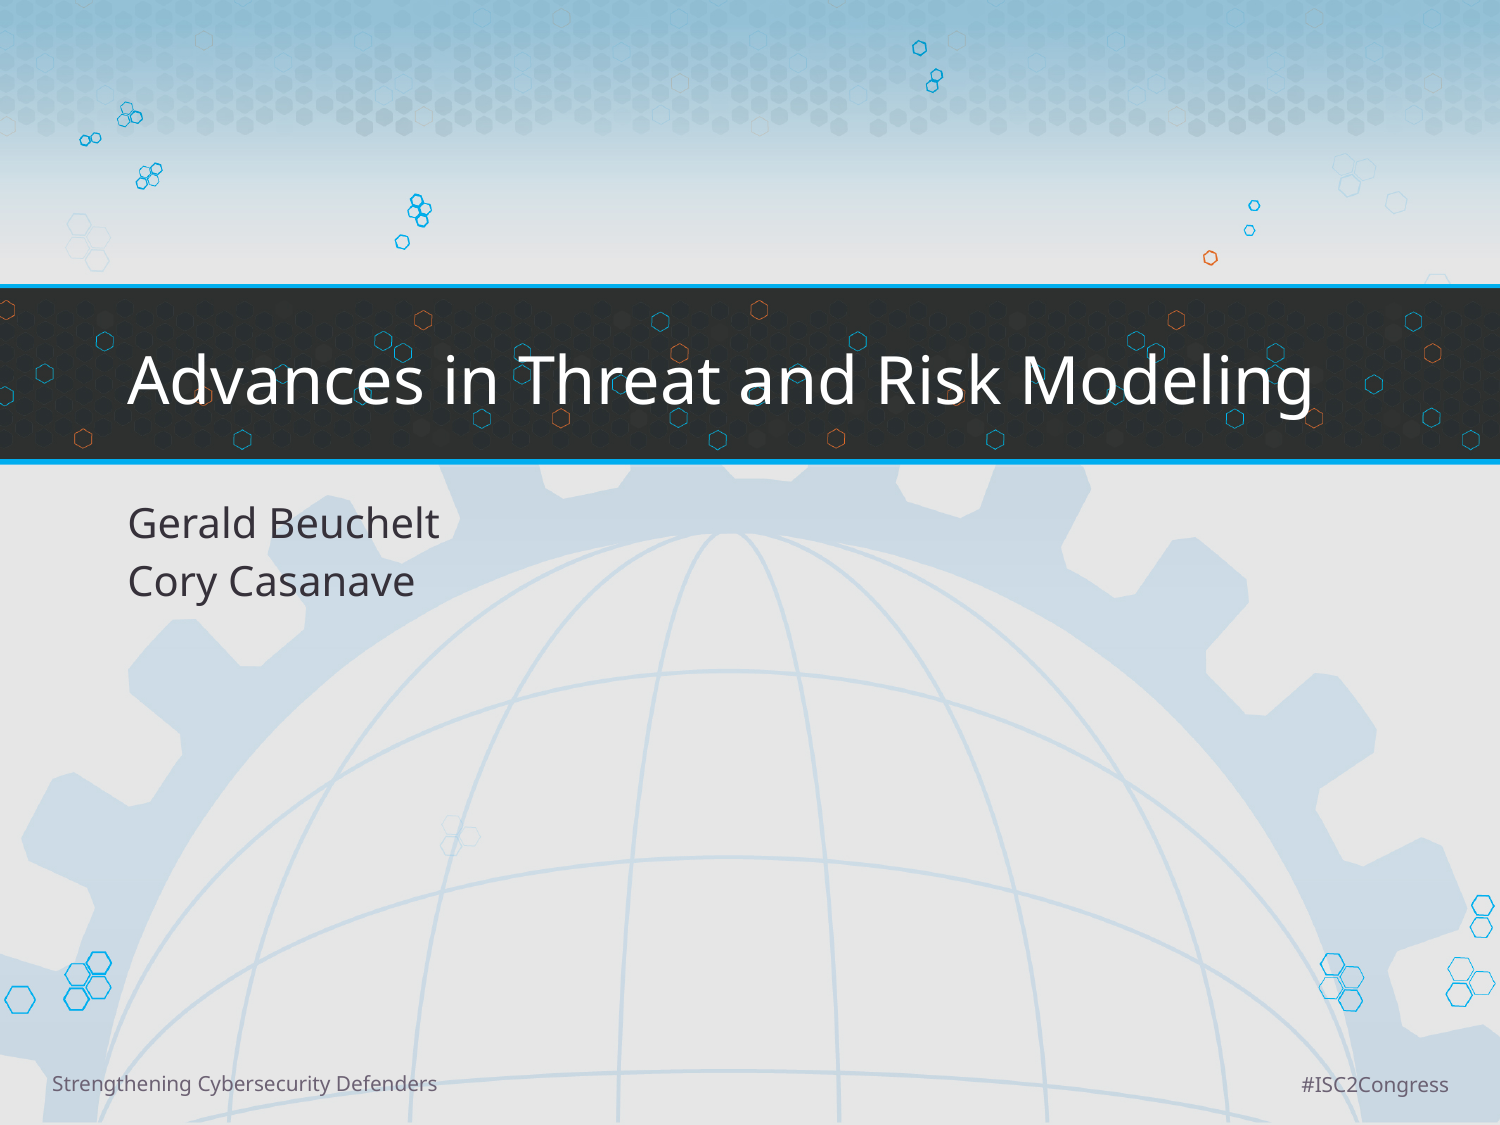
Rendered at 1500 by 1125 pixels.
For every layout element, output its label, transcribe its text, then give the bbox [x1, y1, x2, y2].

list Gerald Beuchelt Cory Casanave [112, 479, 1388, 613]
list Advances in Threat and Risk Modeling [112, 324, 1388, 425]
picture [0, 289, 1500, 458]
picture [0, 0, 1500, 283]
picture [0, 465, 1500, 1125]
